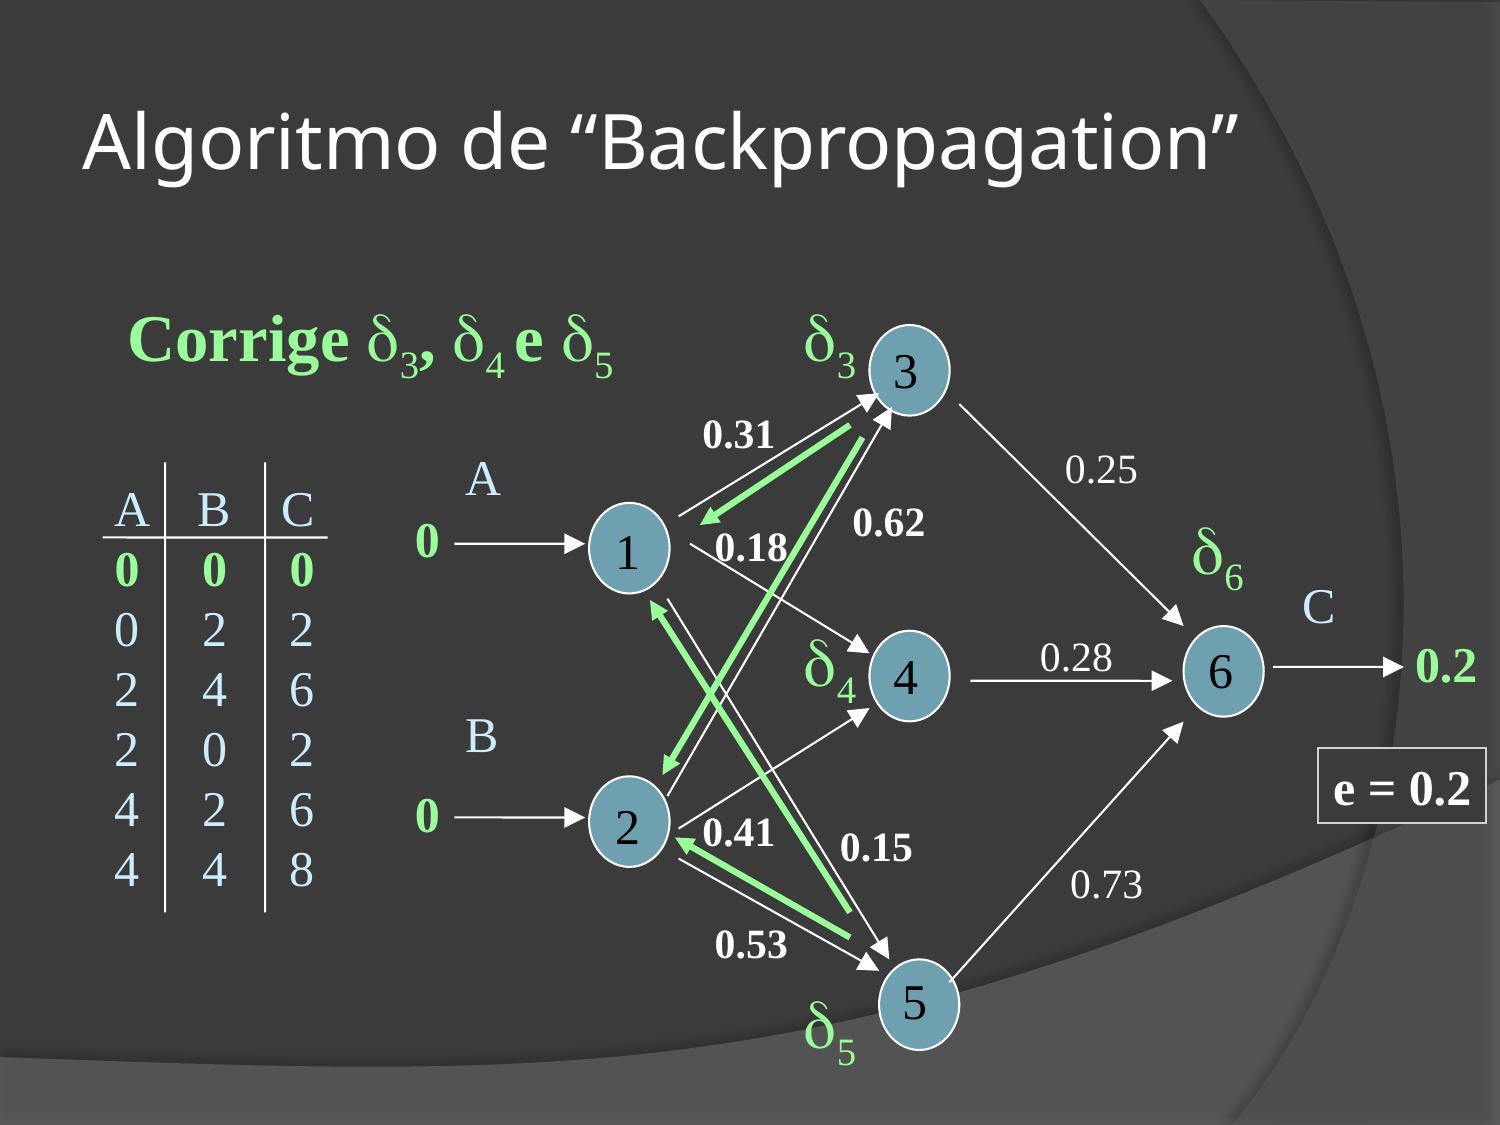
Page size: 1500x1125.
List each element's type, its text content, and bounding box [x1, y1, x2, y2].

text_box [605, 502, 654, 512]
text_box 0.2 [1400, 624, 1493, 700]
text_box 1 [600, 512, 655, 588]
text_box [455, 533, 586, 555]
title Algoritmo de “Backpropagation” [75, 45, 1300, 233]
text_box [791, 393, 878, 448]
text_box 6 [1193, 631, 1249, 706]
text_box [1056, 500, 1184, 626]
text_box [872, 648, 878, 704]
text_box [1129, 670, 1173, 692]
text_box [589, 790, 600, 853]
text_box 2 [600, 787, 655, 863]
text_box [934, 640, 950, 712]
text_box e = 0.2 [1318, 747, 1487, 823]
text_box [655, 513, 670, 583]
text_box 0.73 [1055, 849, 1159, 915]
text_box B [450, 695, 514, 771]
text_box 0.18 [699, 512, 803, 578]
text_box [589, 517, 600, 580]
text_box A [450, 485, 516, 513]
text_box [872, 342, 878, 393]
text_box 5 [887, 962, 943, 1038]
text_box d4 [789, 612, 872, 719]
text_box [892, 968, 960, 1051]
text_box [603, 776, 670, 857]
text_box 4 [878, 637, 934, 713]
text_box 0.28 [1024, 622, 1129, 688]
text_box [455, 807, 586, 828]
text_box d5 [789, 975, 872, 1081]
text_box [1197, 636, 1264, 717]
text_box [613, 863, 646, 867]
text_box d6 [1176, 500, 1259, 606]
text_box [886, 713, 933, 722]
text_box [845, 407, 892, 487]
text_box 3 [878, 331, 934, 406]
text_box 0.15 [824, 812, 928, 878]
text_box 0.31 [700, 399, 791, 465]
text_box 0.62 [837, 487, 941, 553]
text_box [99, 462, 341, 913]
text_box [1069, 721, 1184, 849]
text_box 0 [400, 774, 455, 850]
text_box [662, 694, 710, 775]
text_box [699, 424, 851, 526]
text_box [675, 837, 851, 938]
text_box Corrige d3, d4 e d5 [112, 287, 700, 485]
text_box [839, 878, 890, 960]
text_box [1273, 656, 1400, 678]
text_box d3 [789, 287, 872, 394]
text_box [610, 588, 649, 594]
text_box 0.41 [687, 797, 791, 863]
text_box [884, 334, 950, 416]
text_box [763, 719, 863, 776]
text_box [879, 977, 887, 1032]
text_box 0 [400, 499, 455, 575]
text_box [1205, 626, 1242, 631]
text_box [649, 600, 851, 913]
text_box 0.53 [699, 909, 803, 975]
text_box 0.25 [1049, 434, 1153, 500]
text_box [889, 630, 930, 637]
text_box [889, 324, 930, 331]
text_box C [1287, 566, 1351, 642]
text_box [1183, 642, 1193, 701]
text_box [803, 928, 880, 971]
